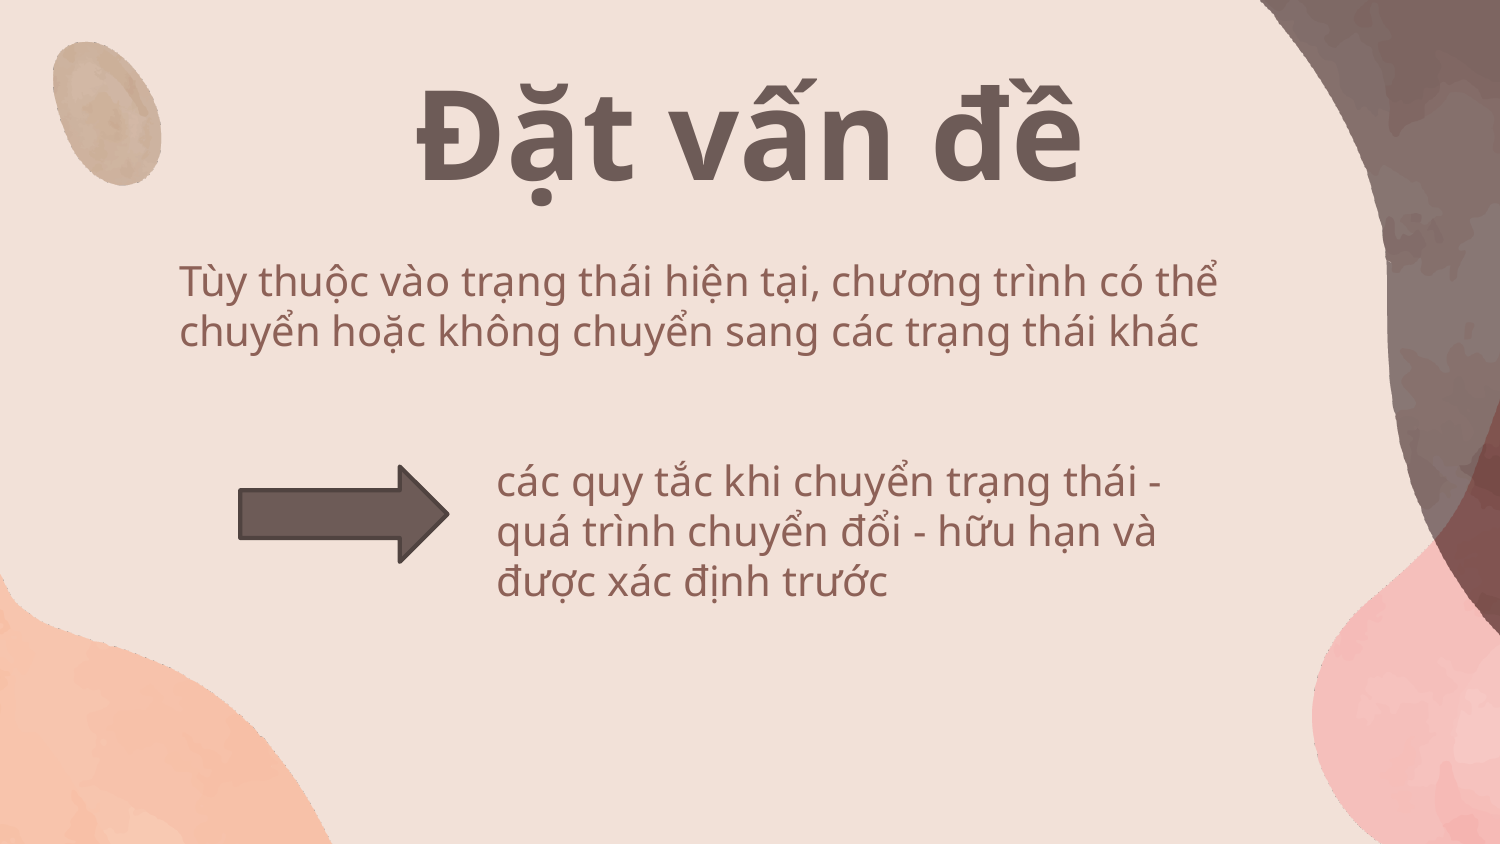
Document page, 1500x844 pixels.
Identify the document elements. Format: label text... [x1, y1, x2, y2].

text_box các quy tắc khi chuyển trạng thái - quá trình chuyển đổi - hữu hạn và được xác định trước [481, 439, 1260, 618]
picture [0, 0, 1500, 844]
title Đặt vấn đề [399, 40, 1101, 240]
text_box [238, 464, 450, 564]
text_box Tùy thuộc vào trạng thái hiện tại, chương trình có thể chuyển hoặc không chuyển sang các trạng thái khác [164, 240, 1336, 403]
